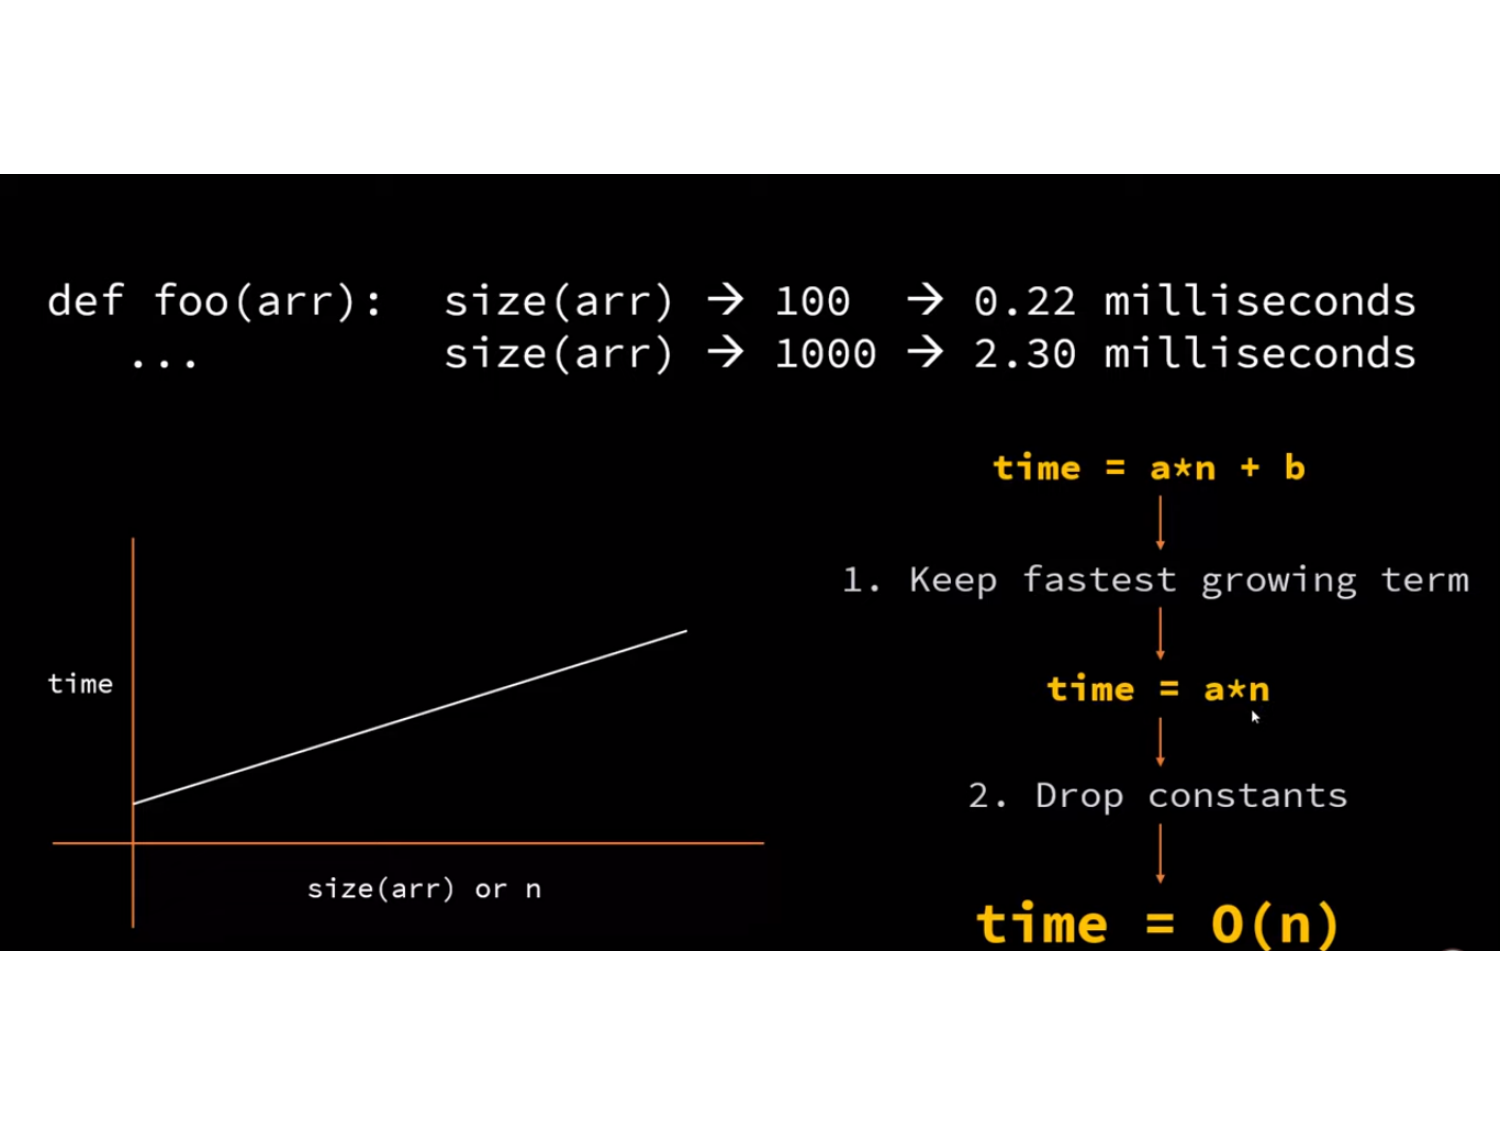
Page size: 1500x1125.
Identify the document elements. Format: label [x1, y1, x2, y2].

picture [0, 174, 1500, 951]
